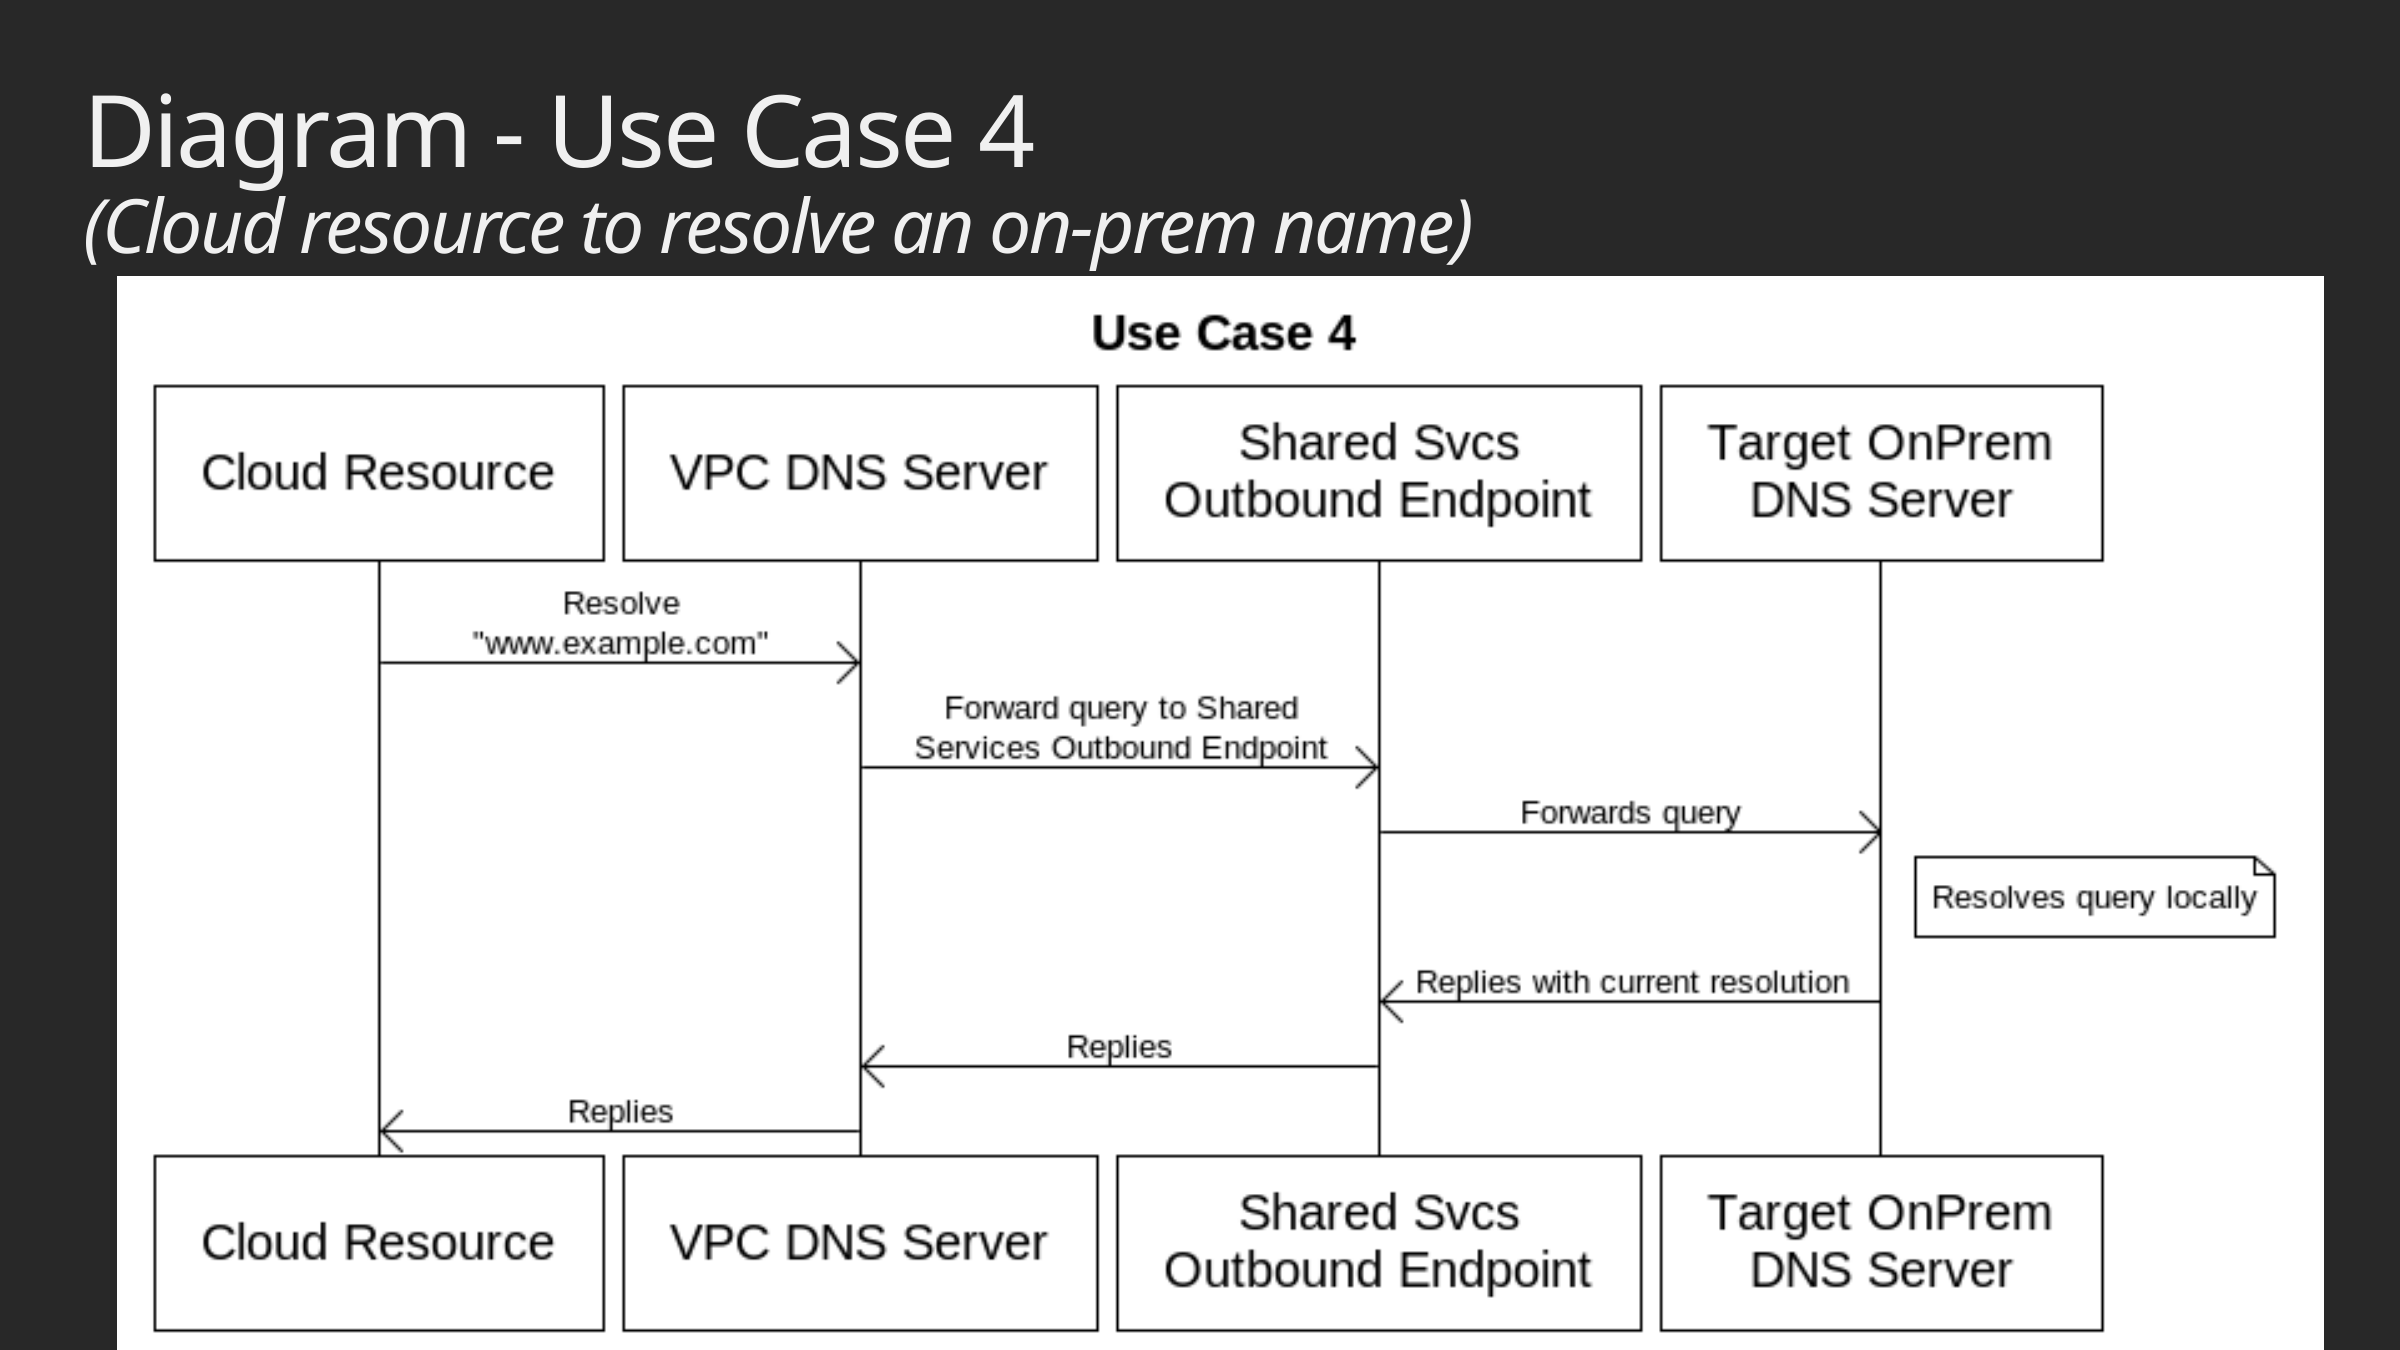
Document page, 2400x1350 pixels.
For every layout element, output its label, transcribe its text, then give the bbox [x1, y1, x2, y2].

title Diagram - Use Case 4 (Cloud resource to resolve an on-prem name) [53, 56, 2347, 308]
picture [116, 276, 2324, 1350]
